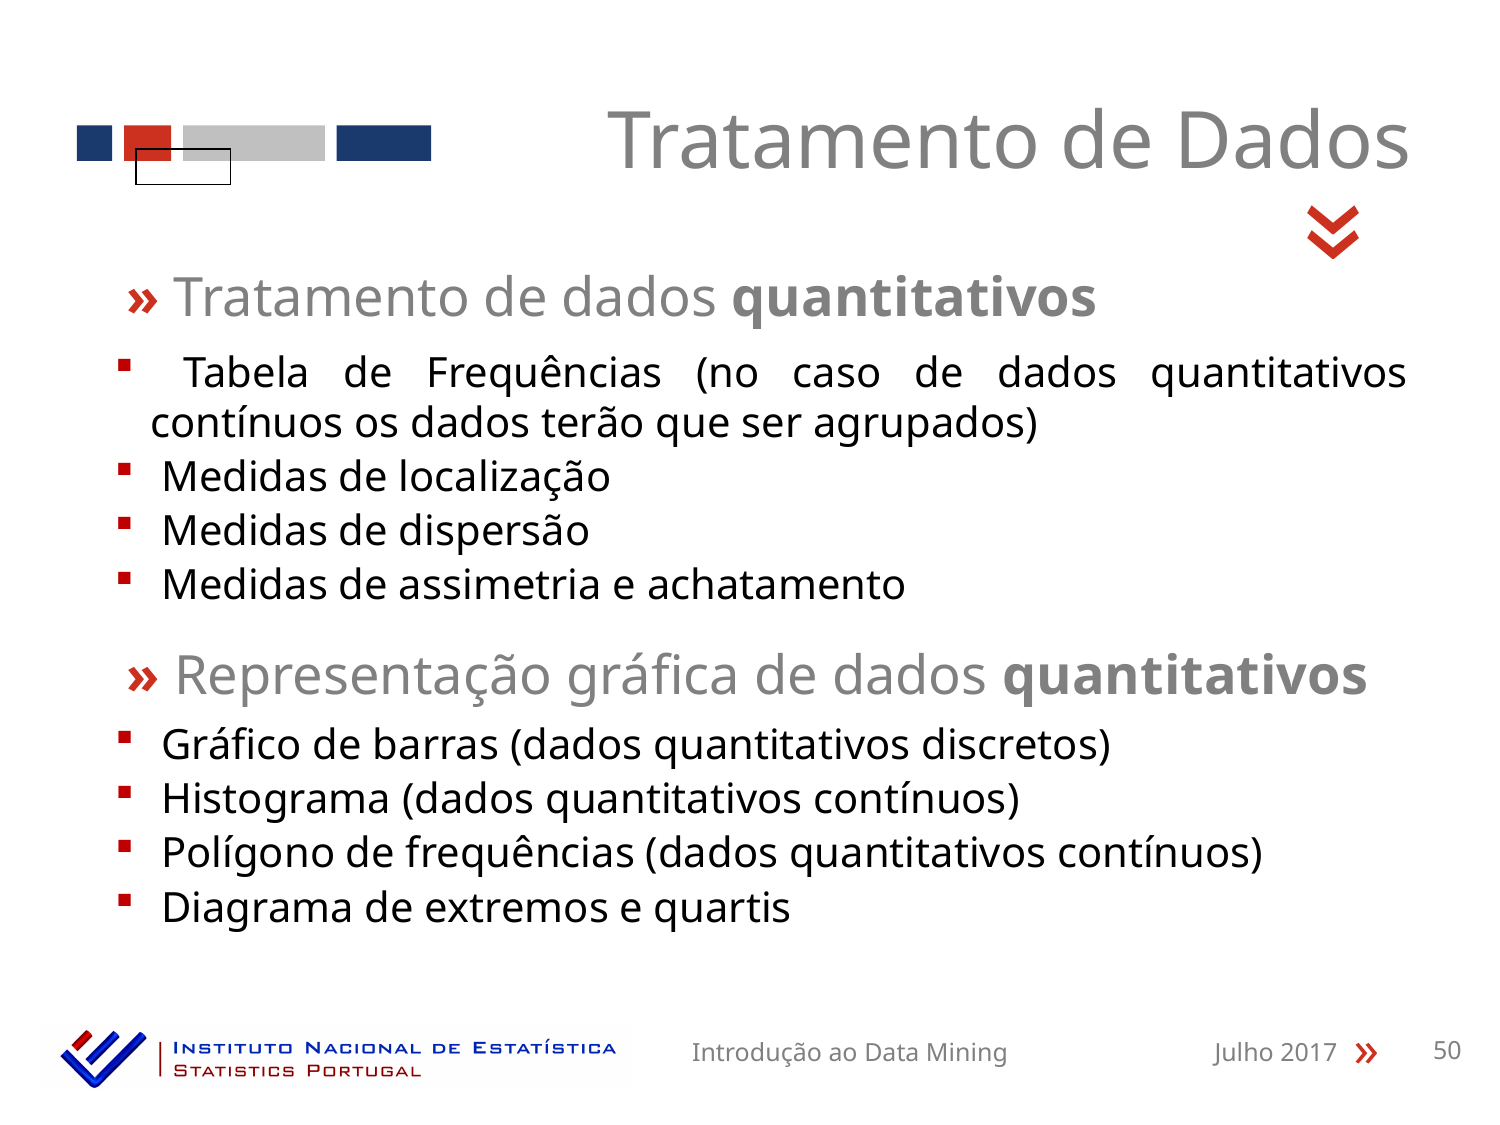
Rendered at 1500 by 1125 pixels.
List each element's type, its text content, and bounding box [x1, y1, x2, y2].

footer Introdução ao Data Mining [620, 1009, 1081, 1093]
text_box Tratamento de Dados [454, 66, 1447, 207]
slide_number Julho 2017 [1081, 1009, 1353, 1093]
text_box « [1234, 207, 1400, 280]
text_box Gráfico de barras (dados quantitativos discretos) Histograma (dados quantitativos contínuos) Polígono de frequências (dados quantitativos contínuos) Diagrama de extremos e quartis [100, 710, 1424, 938]
text_box Tabela de Frequências (no caso de dados quantitativos contínuos os dados terão que ser agrupados) Medidas de localização Medidas de dispersão Medidas de assimetria e achatamento [100, 338, 1424, 616]
slide_number 50 [1358, 1009, 1477, 1093]
text_box » Tratamento de dados quantitativos [111, 255, 1376, 335]
picture [41, 1023, 620, 1093]
text_box « [1316, 1023, 1394, 1099]
text_box » Representação gráfica de dados quantitativos [112, 633, 1424, 710]
